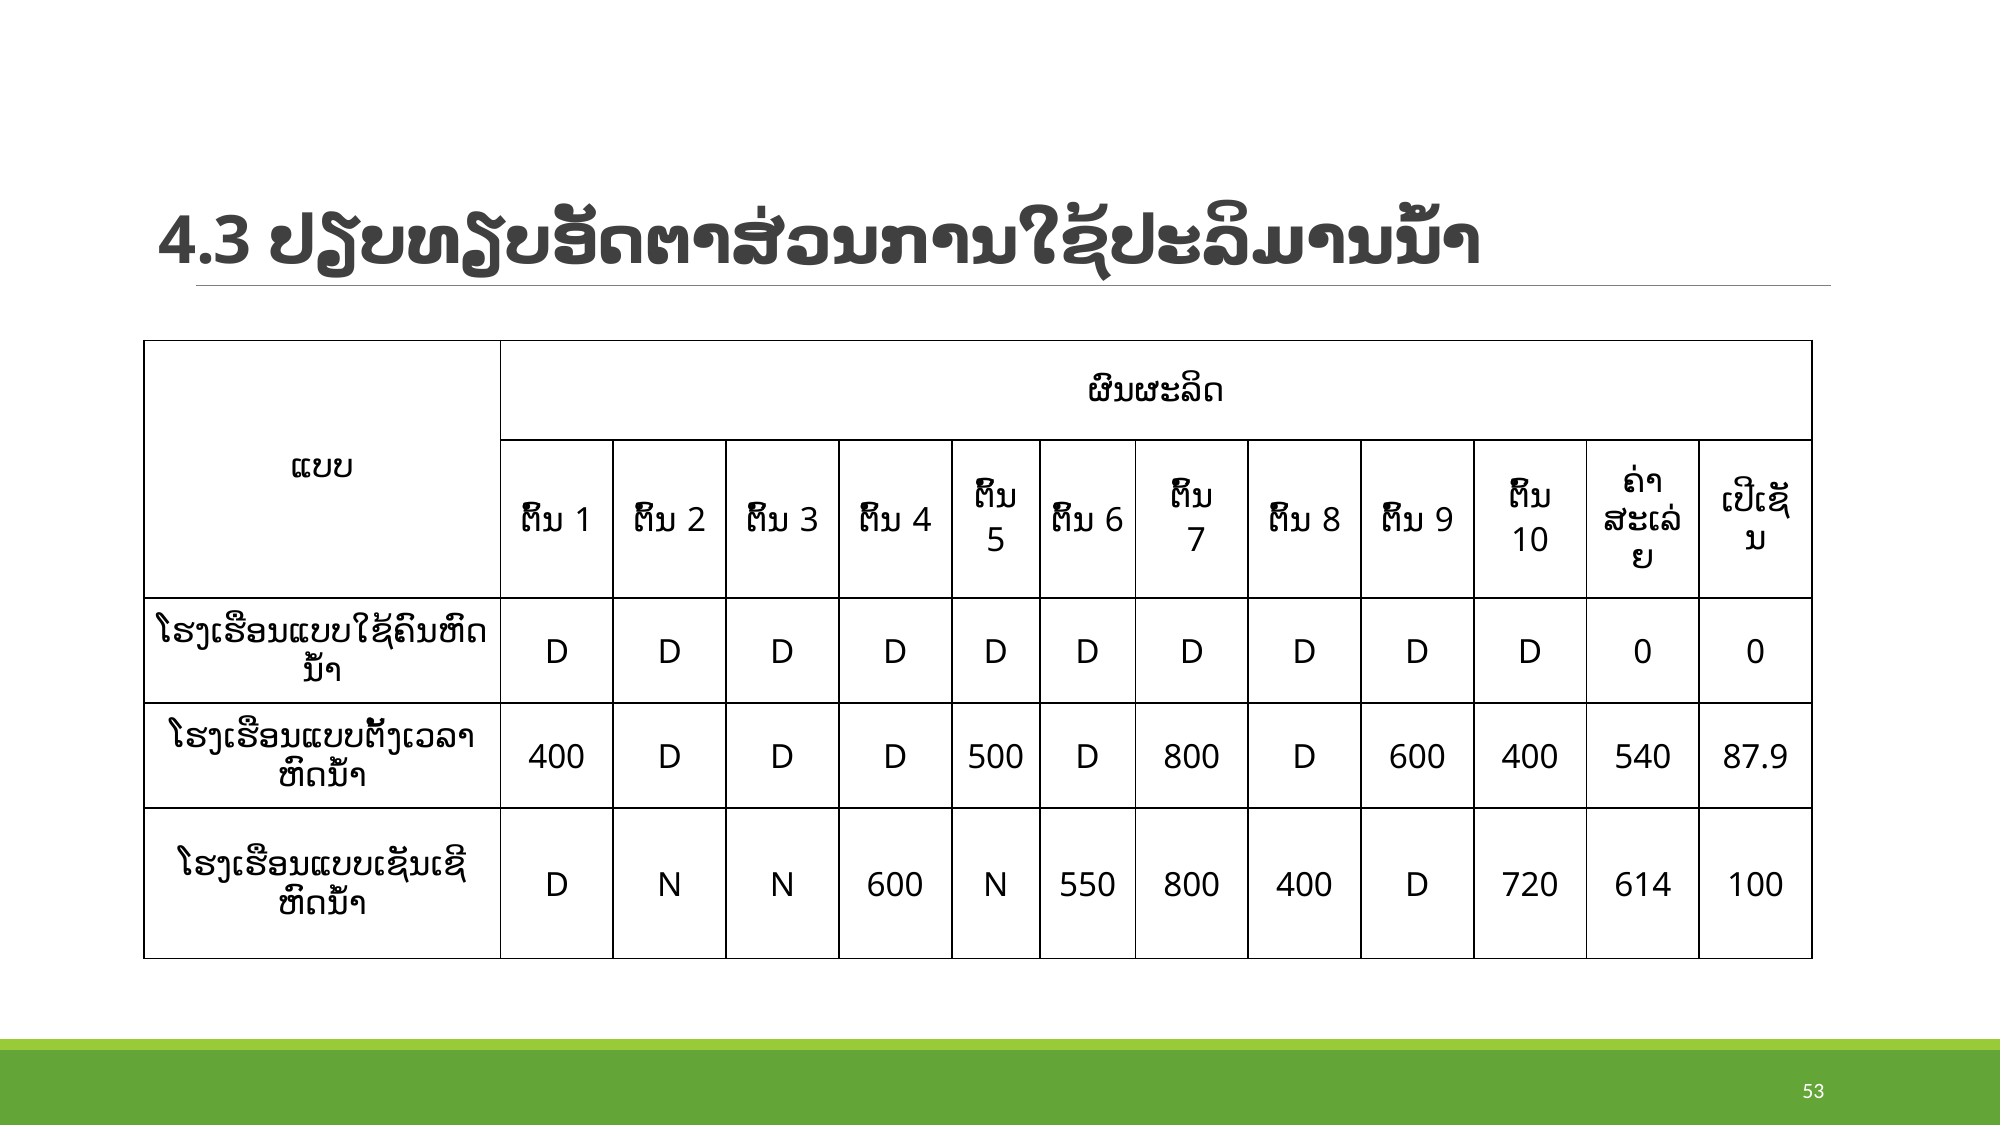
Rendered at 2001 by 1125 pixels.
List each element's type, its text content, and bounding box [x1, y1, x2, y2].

table_cell 0 [1587, 599, 1698, 702]
table_cell D [614, 599, 725, 702]
table_cell D [953, 599, 1039, 702]
table_cell D [1362, 809, 1473, 958]
table_cell ຕົ້ນ 6 [1041, 441, 1135, 597]
table_cell D [1041, 704, 1135, 807]
table_cell D [614, 704, 725, 807]
table_header ຜົນຜະລິດ [501, 341, 1811, 439]
table_cell 614 [1587, 809, 1698, 958]
table_cell D [1136, 599, 1247, 702]
table_cell 600 [1362, 704, 1473, 807]
table_cell 550 [1041, 809, 1135, 958]
table_cell 720 [1475, 809, 1586, 958]
table_cell ຕົ້ນ 5 [953, 441, 1039, 597]
slide_number 53 [1624, 1059, 1840, 1120]
table_cell N [727, 809, 838, 958]
table_cell D [501, 809, 612, 958]
table_cell D [1362, 599, 1473, 702]
table_cell 400 [1249, 809, 1360, 958]
table_cell ຄ່າສະເລ່ຍ [1587, 441, 1698, 597]
table_cell D [727, 599, 838, 702]
table_cell 540 [1587, 704, 1698, 807]
table_cell ຕົ້ນ 4 [840, 441, 951, 597]
table_cell ຕົ້ນ 7 [1136, 441, 1247, 597]
table_cell 400 [1475, 704, 1586, 807]
table_cell ຕົ້ນ 9 [1362, 441, 1473, 597]
table_cell D [1249, 704, 1360, 807]
table_cell ໂຮງເຮືອນແບບໃຊ້ຄົນຫົດນໍ້າ [145, 599, 500, 702]
table_cell ຕົ້ນ 10 [1475, 441, 1586, 597]
table_cell D [501, 599, 612, 702]
table_cell ເປີເຊັນ [1700, 441, 1811, 597]
table_cell 800 [1136, 809, 1247, 958]
table_cell ໂຮງເຮືອນແບບເຊັນເຊີຫົດນໍ້າ [145, 809, 500, 958]
table_cell 0 [1700, 599, 1811, 702]
table_cell 87.9 [1700, 704, 1811, 807]
table_cell N [953, 809, 1039, 958]
table_cell D [1249, 599, 1360, 702]
table_cell D [840, 704, 951, 807]
table_cell ຕົ້ນ 3 [727, 441, 838, 597]
table_cell ຕົ້ນ 8 [1249, 441, 1360, 597]
table_cell D [840, 599, 951, 702]
table_cell 100 [1700, 809, 1811, 958]
table_cell 800 [1136, 704, 1247, 807]
title 4.3 ປຽບທຽບອັດຕາສ່ວນການໃຊ້ປະລິມານນໍ້າ [143, 47, 1830, 285]
table_cell D [1041, 599, 1135, 702]
table_cell 500 [953, 704, 1039, 807]
table_cell 400 [501, 704, 612, 807]
table_header ແບບ [145, 341, 500, 597]
table_cell ໂຮງເຮືອນແບບຕັ້ງເວລາຫົດນໍ້າ [145, 704, 500, 807]
table_cell D [1475, 599, 1586, 702]
table_cell ຕົ້ນ 2 [614, 441, 725, 597]
table_cell D [727, 704, 838, 807]
table_cell ຕົ້ນ 1 [501, 441, 612, 597]
table_cell 600 [840, 809, 951, 958]
table_cell N [614, 809, 725, 958]
